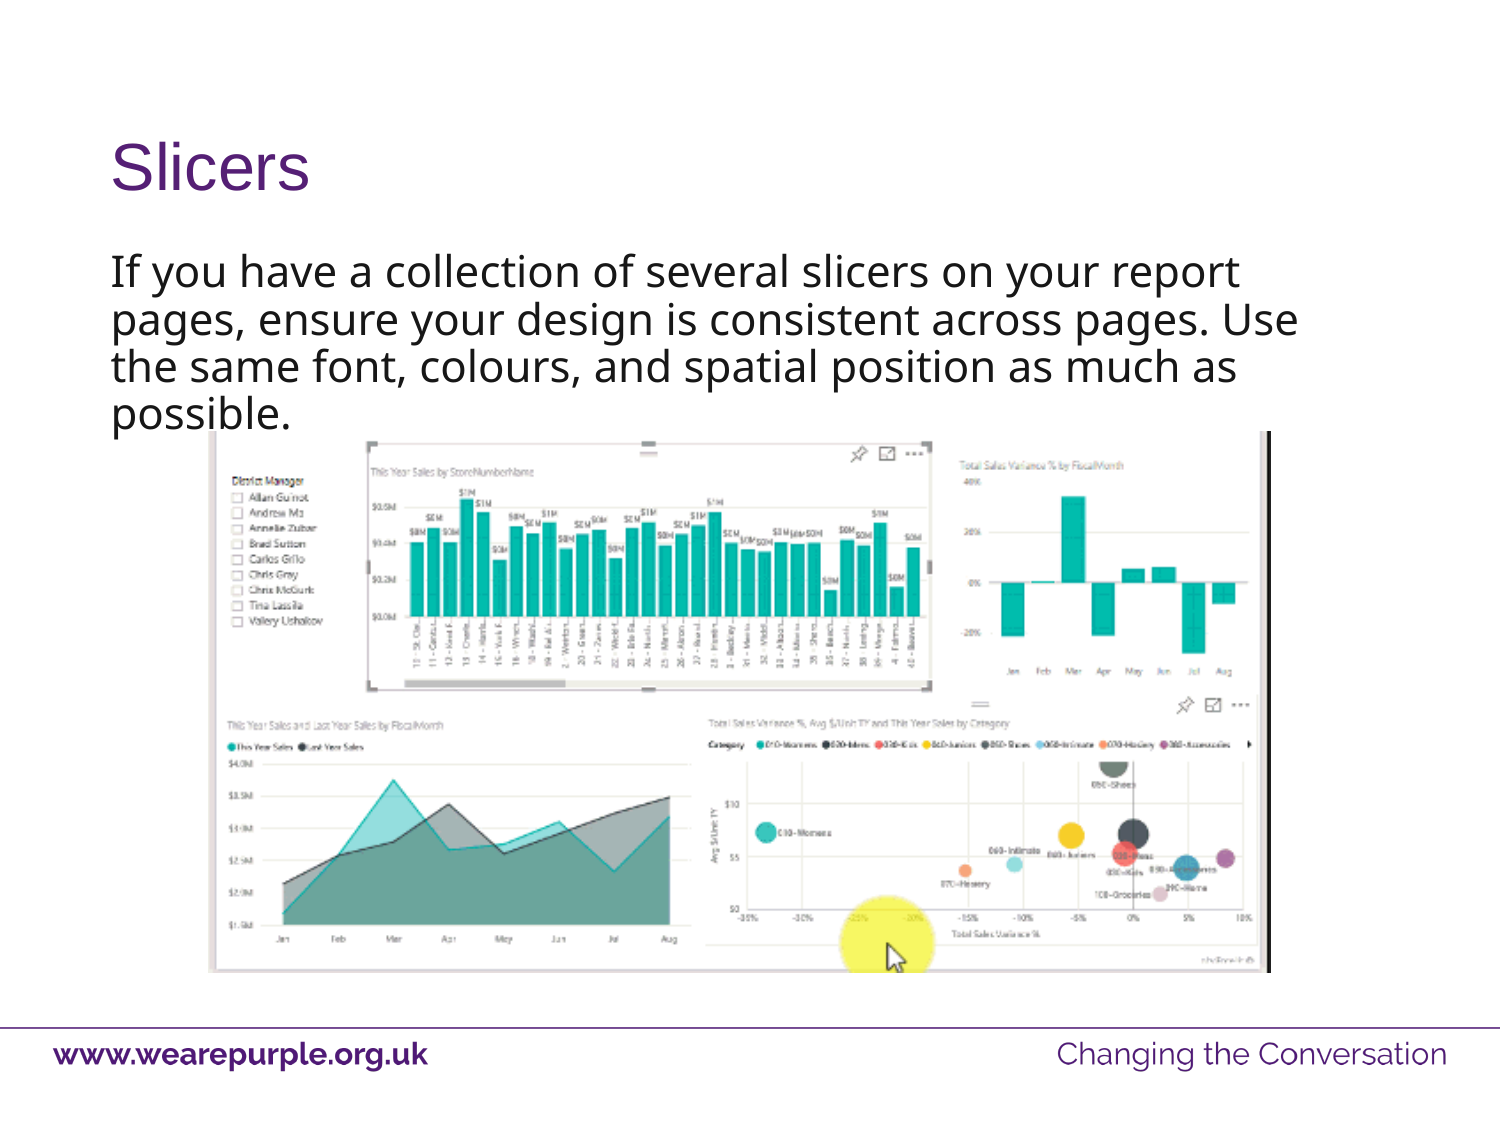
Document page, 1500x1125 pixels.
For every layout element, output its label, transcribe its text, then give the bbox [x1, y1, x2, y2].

title Slicers [102, 59, 1398, 278]
picture [0, 1003, 1500, 1093]
picture [208, 431, 1271, 974]
list If you have a collection of several slicers on your report pages, ensure your design is consistent across pages. Use the same font, colours, and spatial position as much as possible. [102, 242, 1377, 830]
